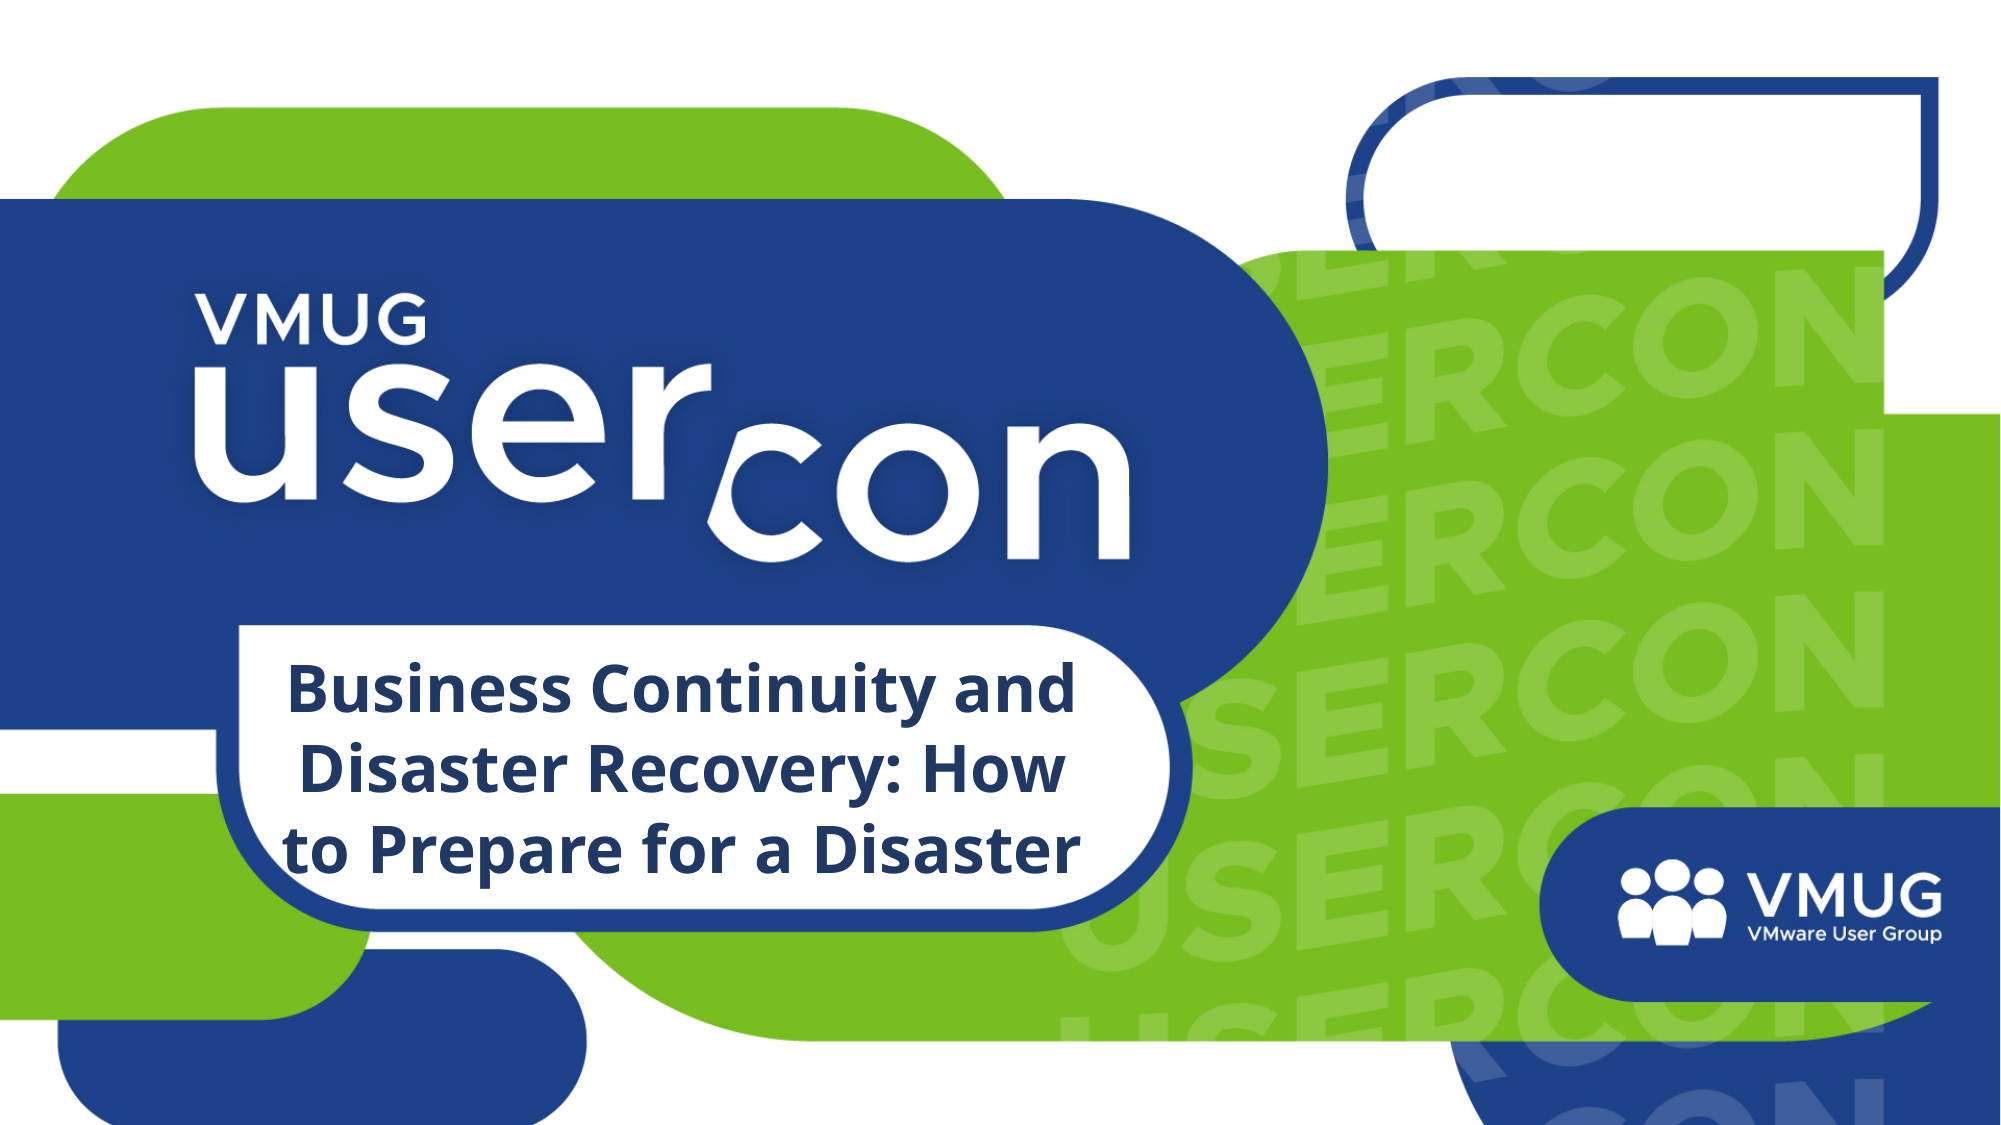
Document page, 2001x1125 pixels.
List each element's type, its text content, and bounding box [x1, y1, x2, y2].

picture [0, 0, 2001, 1125]
title Business Continuity and Disaster Recovery: How to Prepare for a Disaster [265, 627, 1099, 911]
